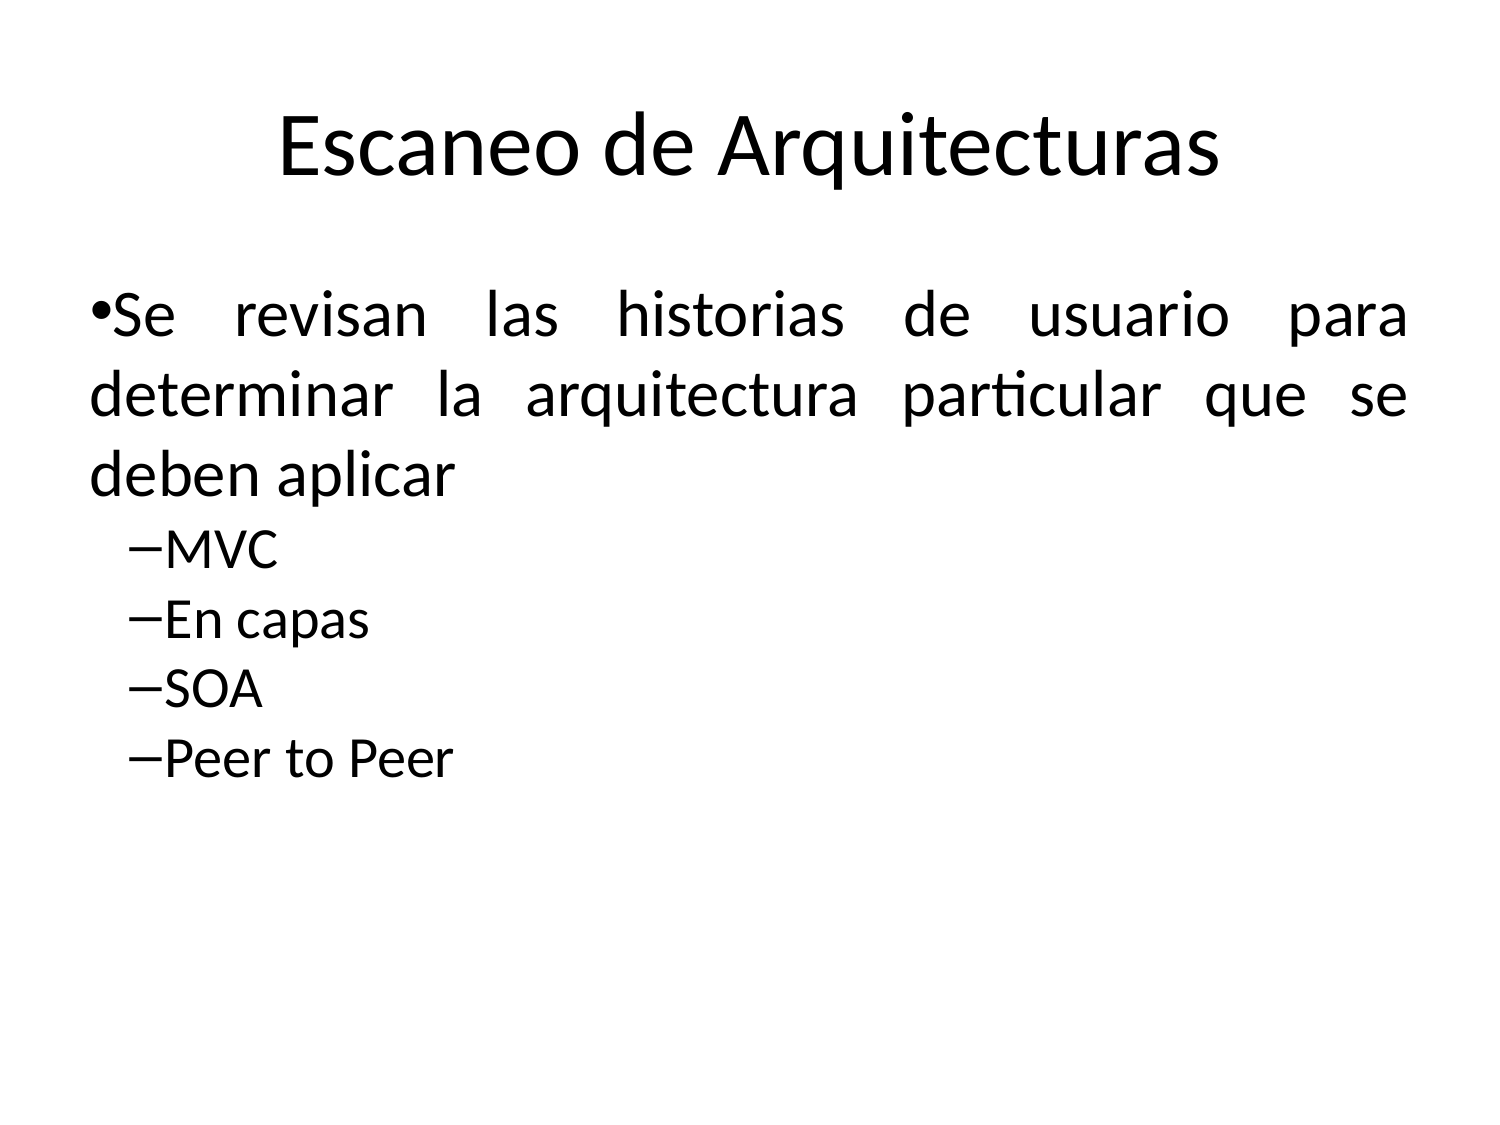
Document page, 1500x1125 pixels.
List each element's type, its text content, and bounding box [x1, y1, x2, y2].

text_box Se revisan las historias de usuario para determinar la arquitectura particular que se deben aplicar MVC En capas SOA Peer to Peer [74, 262, 1425, 1005]
text_box Escaneo de Arquitecturas [74, 45, 1425, 233]
